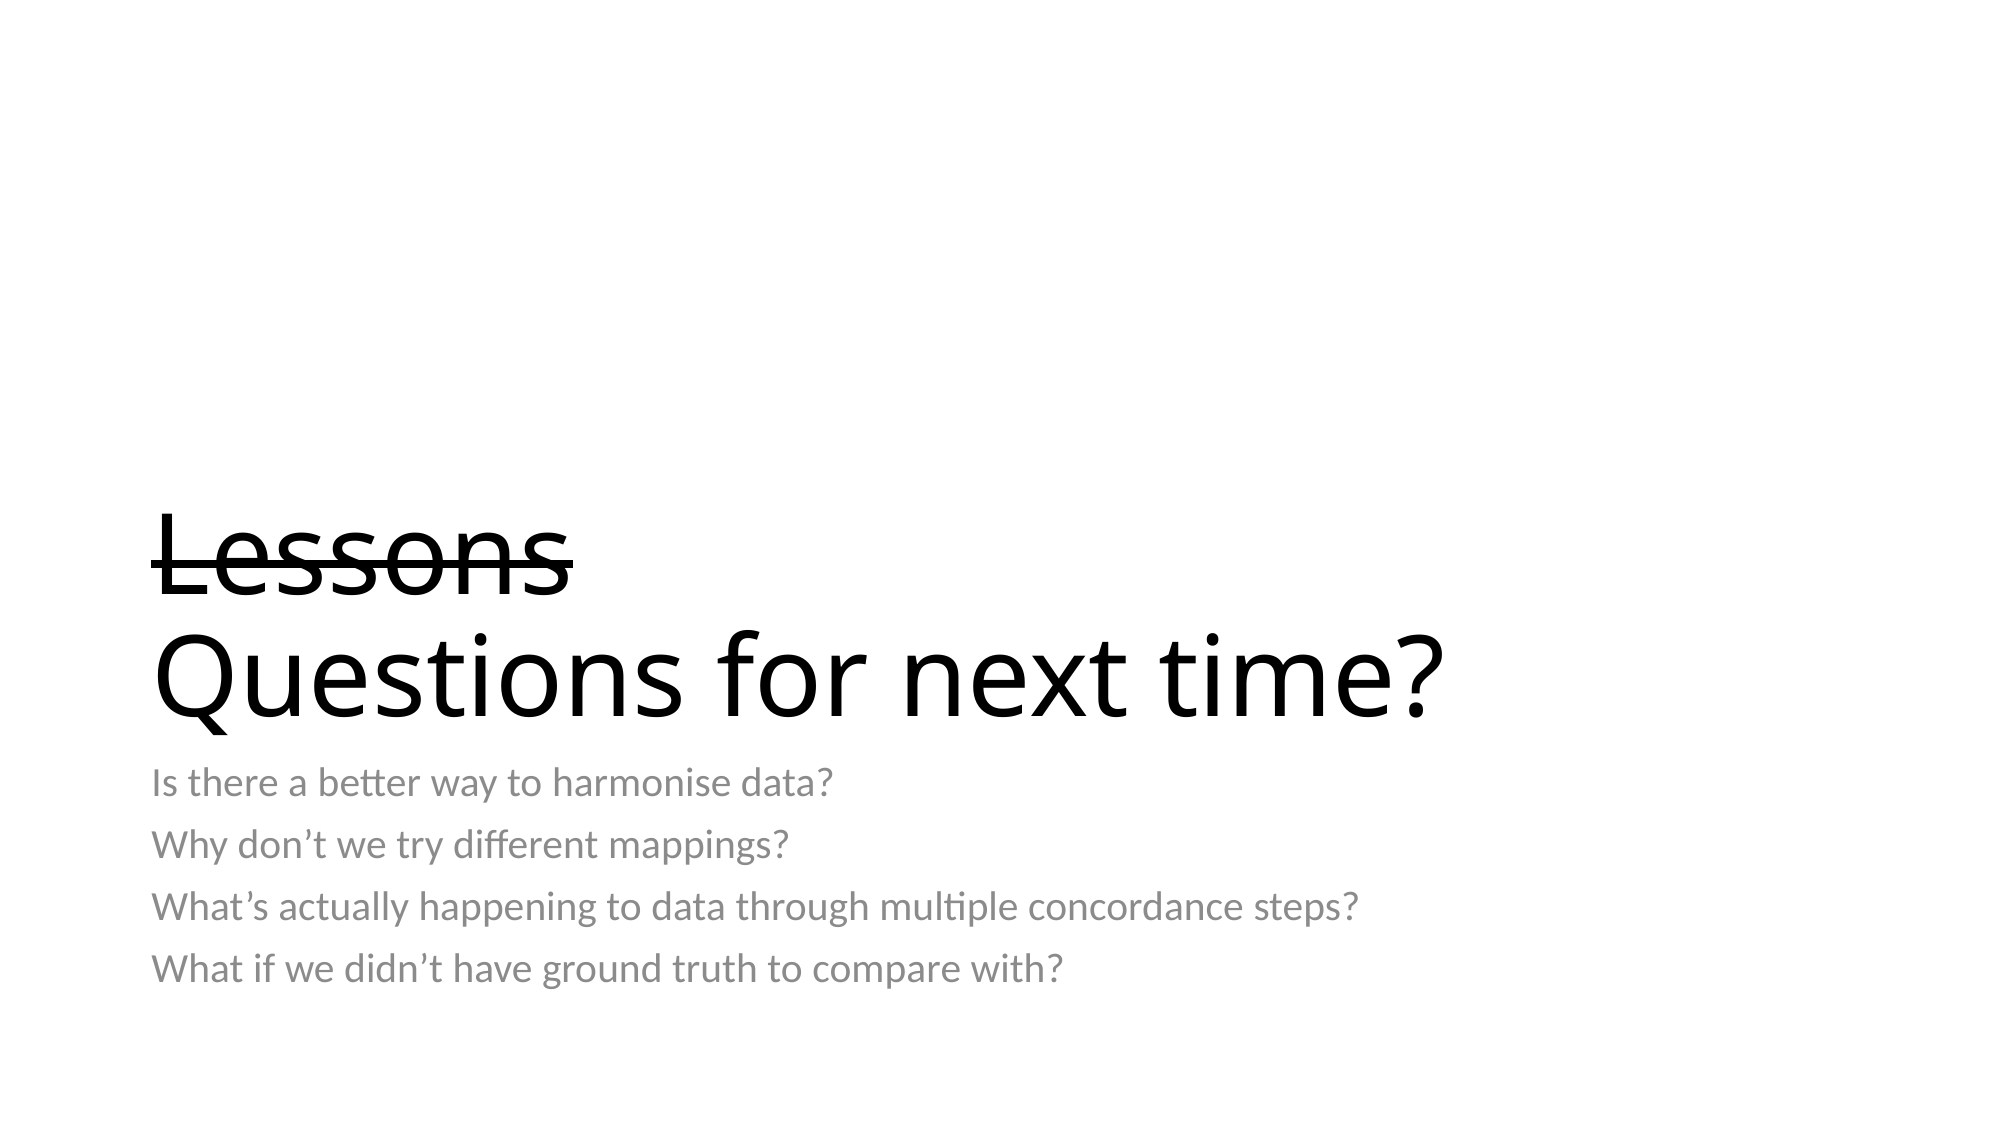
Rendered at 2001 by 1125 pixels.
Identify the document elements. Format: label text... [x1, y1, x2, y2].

list Is there a better way to harmonise data? Why don’t we try different mappings? What’s actually happening to data through multiple concordance steps? What if we didn’t have ground truth to compare with? [136, 752, 1862, 999]
title Lessons Questions for next time? [136, 280, 1862, 749]
